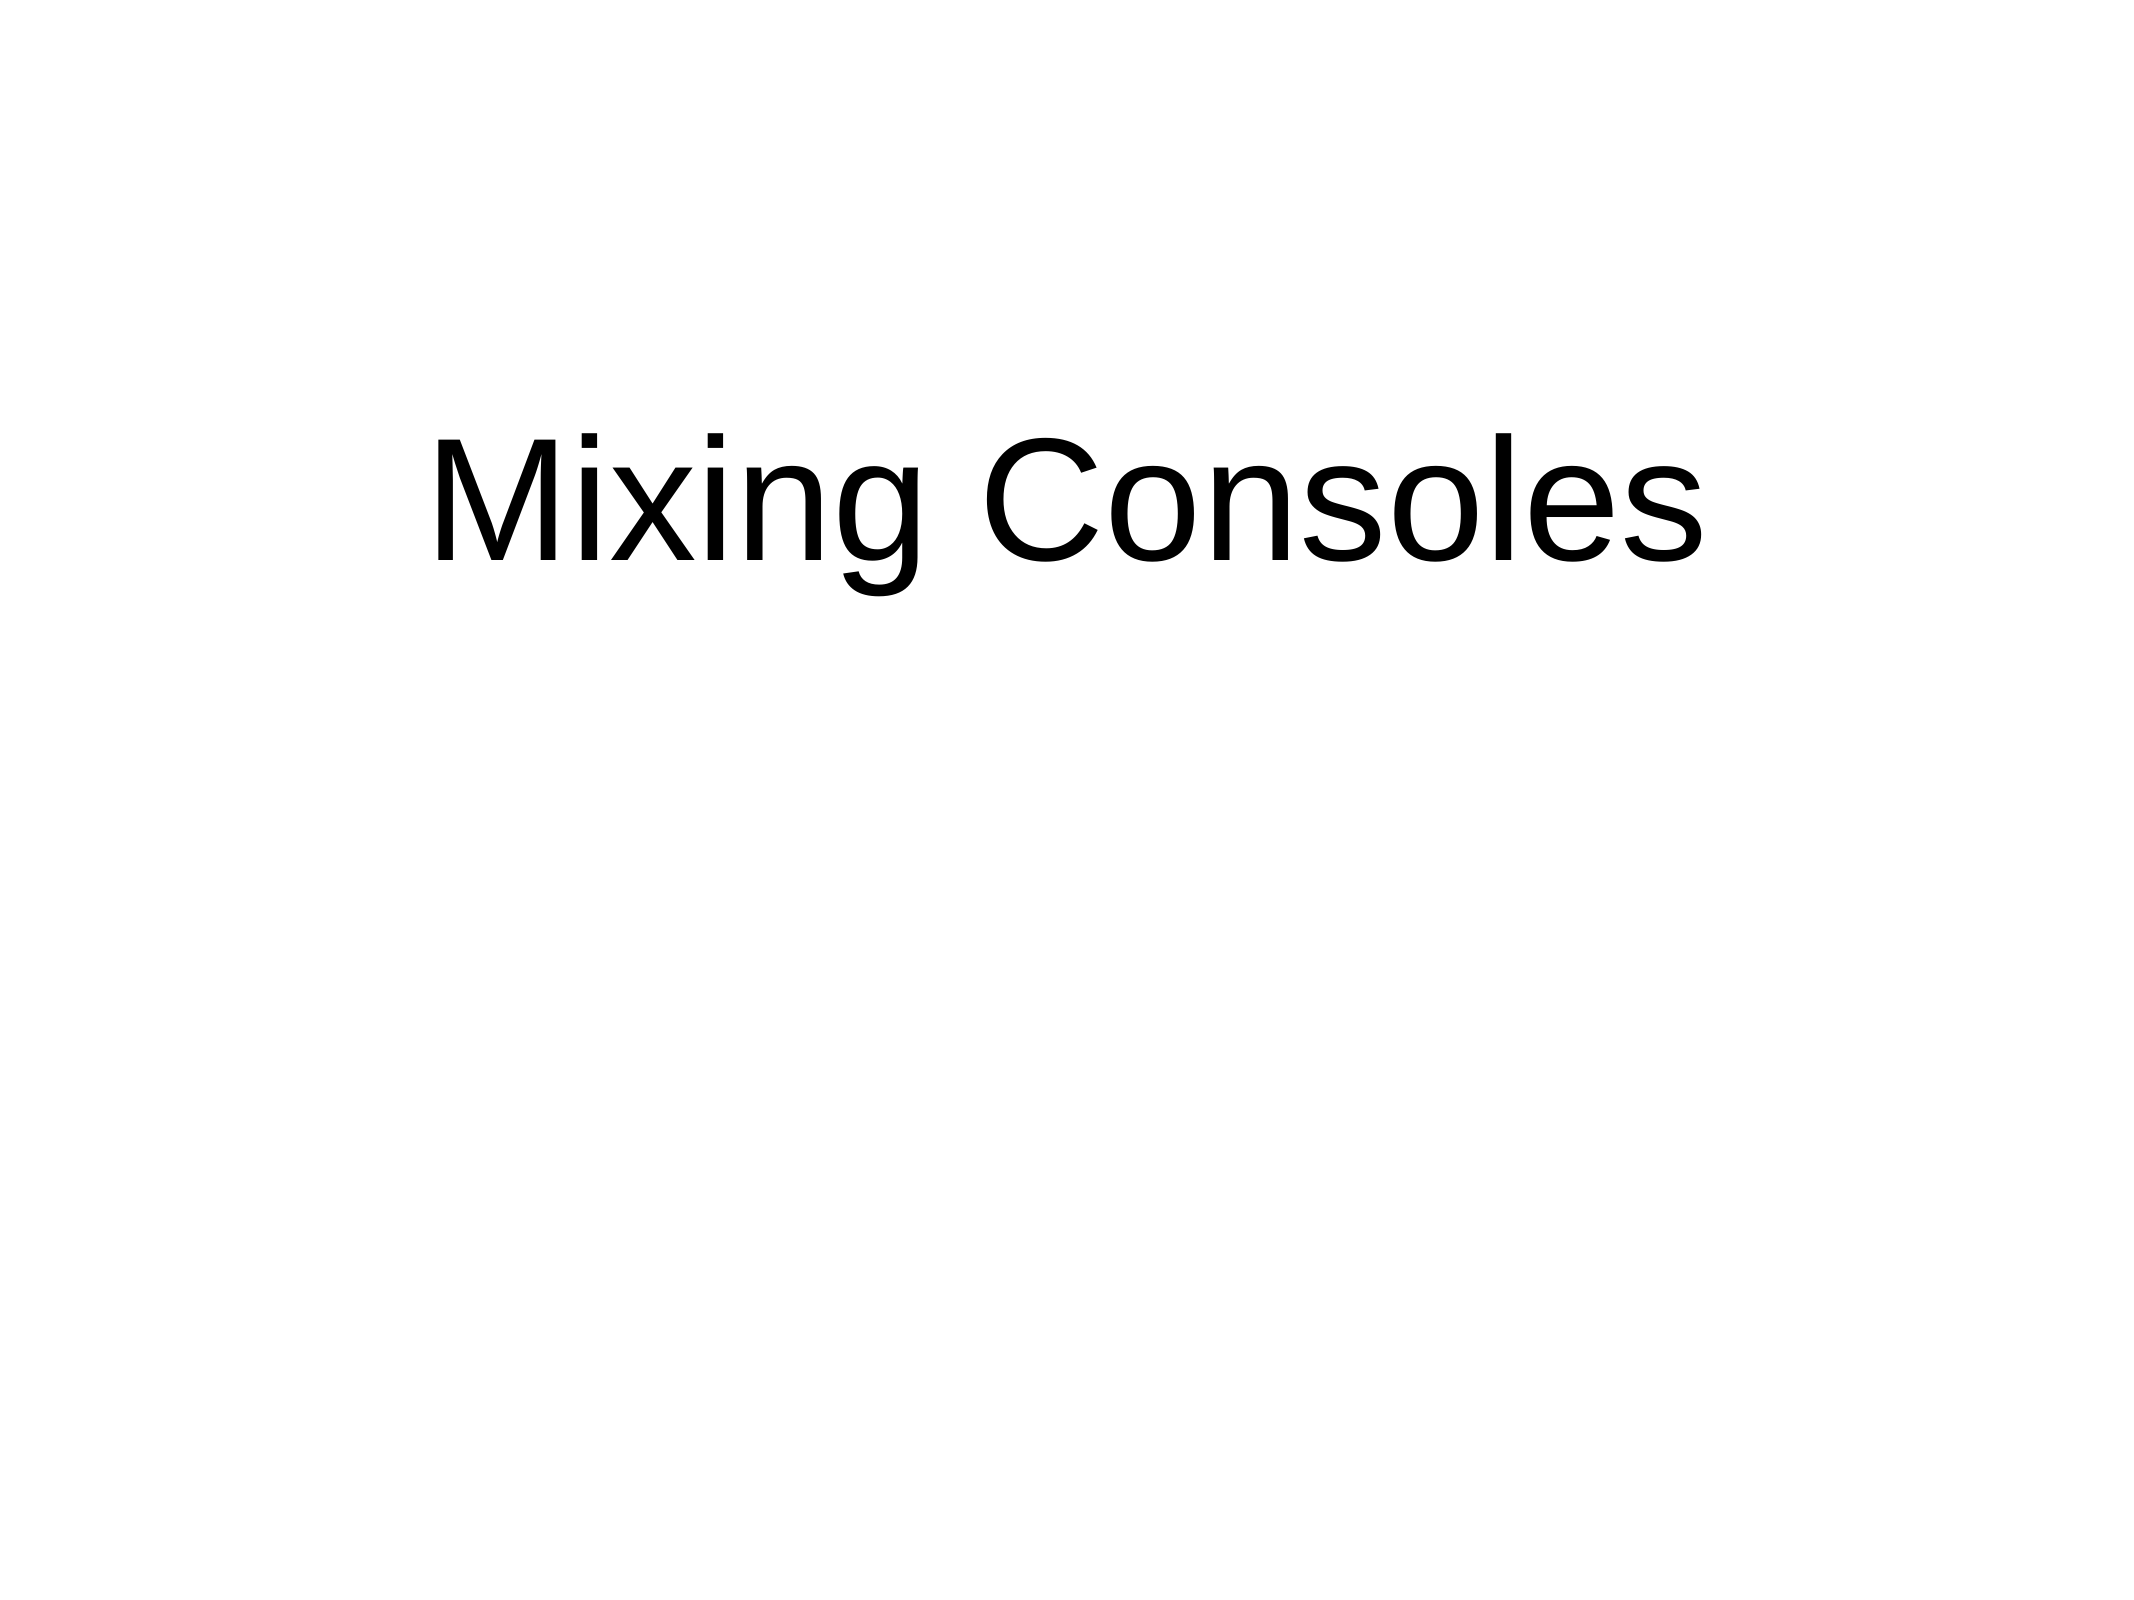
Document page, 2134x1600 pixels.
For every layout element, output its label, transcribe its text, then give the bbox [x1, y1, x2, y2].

title Mixing Consoles [207, 61, 1926, 605]
